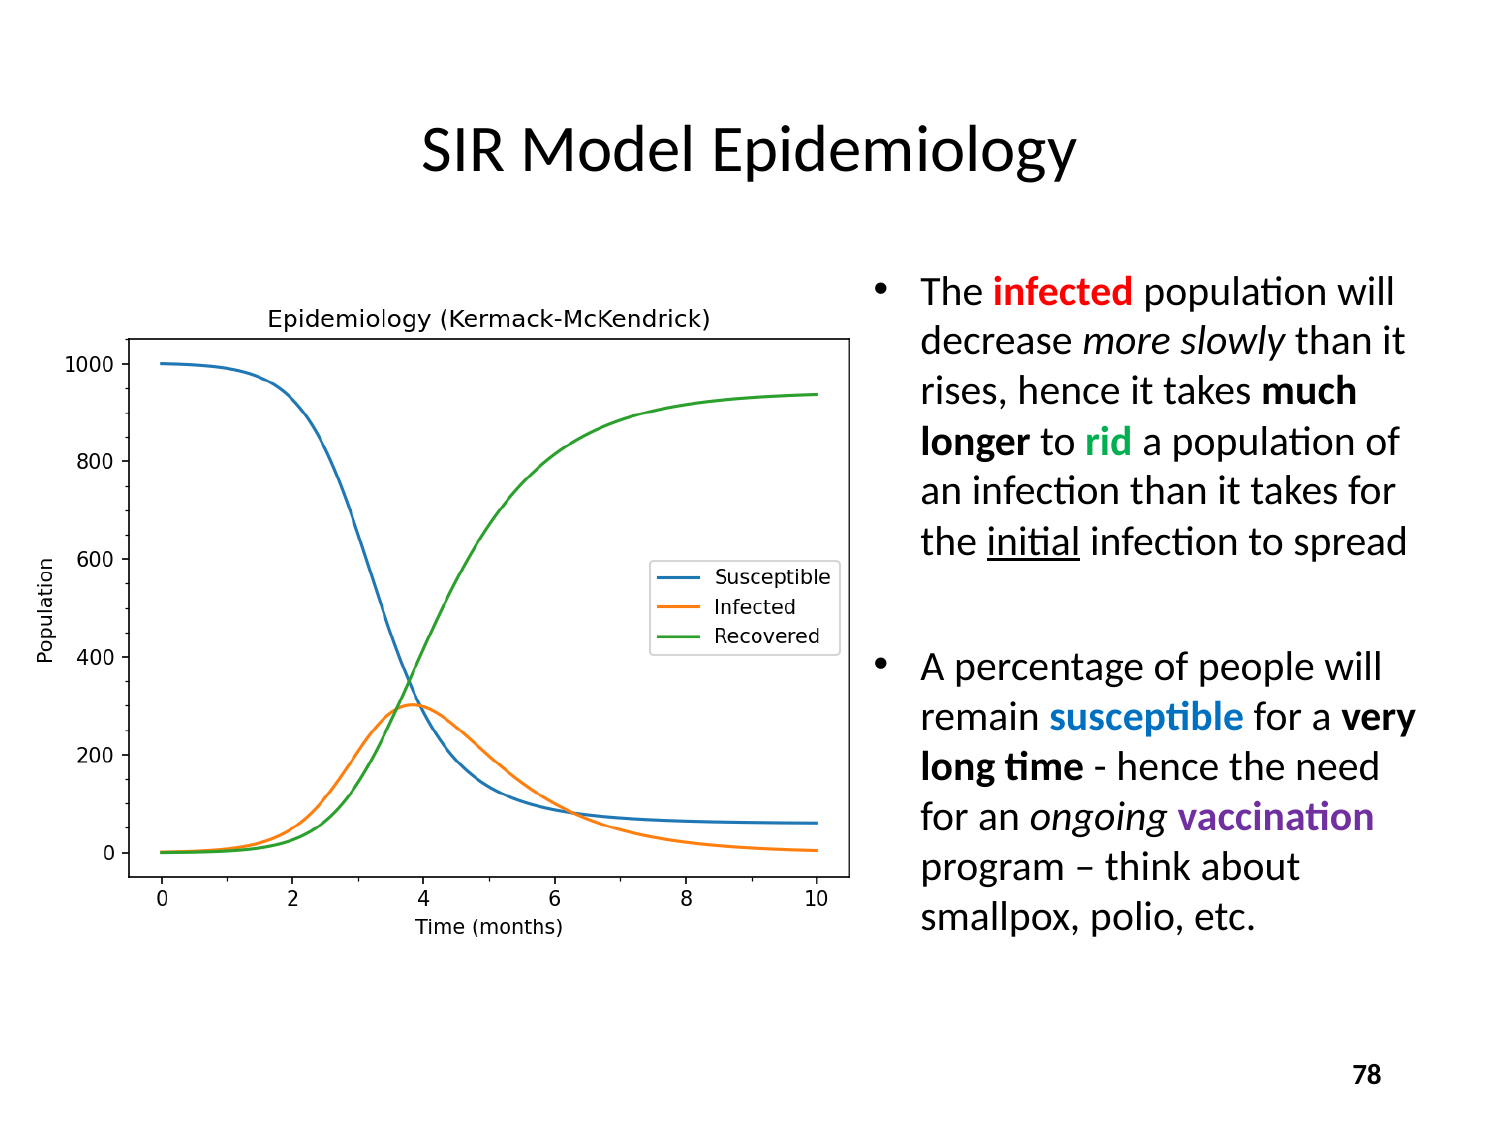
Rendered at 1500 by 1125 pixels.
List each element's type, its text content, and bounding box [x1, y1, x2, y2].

picture [12, 255, 942, 953]
slide_number 78 [1059, 1042, 1397, 1103]
text_box SIR Model Epidemiology [103, 59, 1397, 241]
text_box The infected population will decrease more slowly than it rises, hence it takes much longer to rid a population of an infection than it takes for the initial infection to spread A percentage of people will remain susceptible for a very long time - hence the need for an ongoing vaccination program – think about smallpox, polio, etc. [942, 255, 1440, 946]
